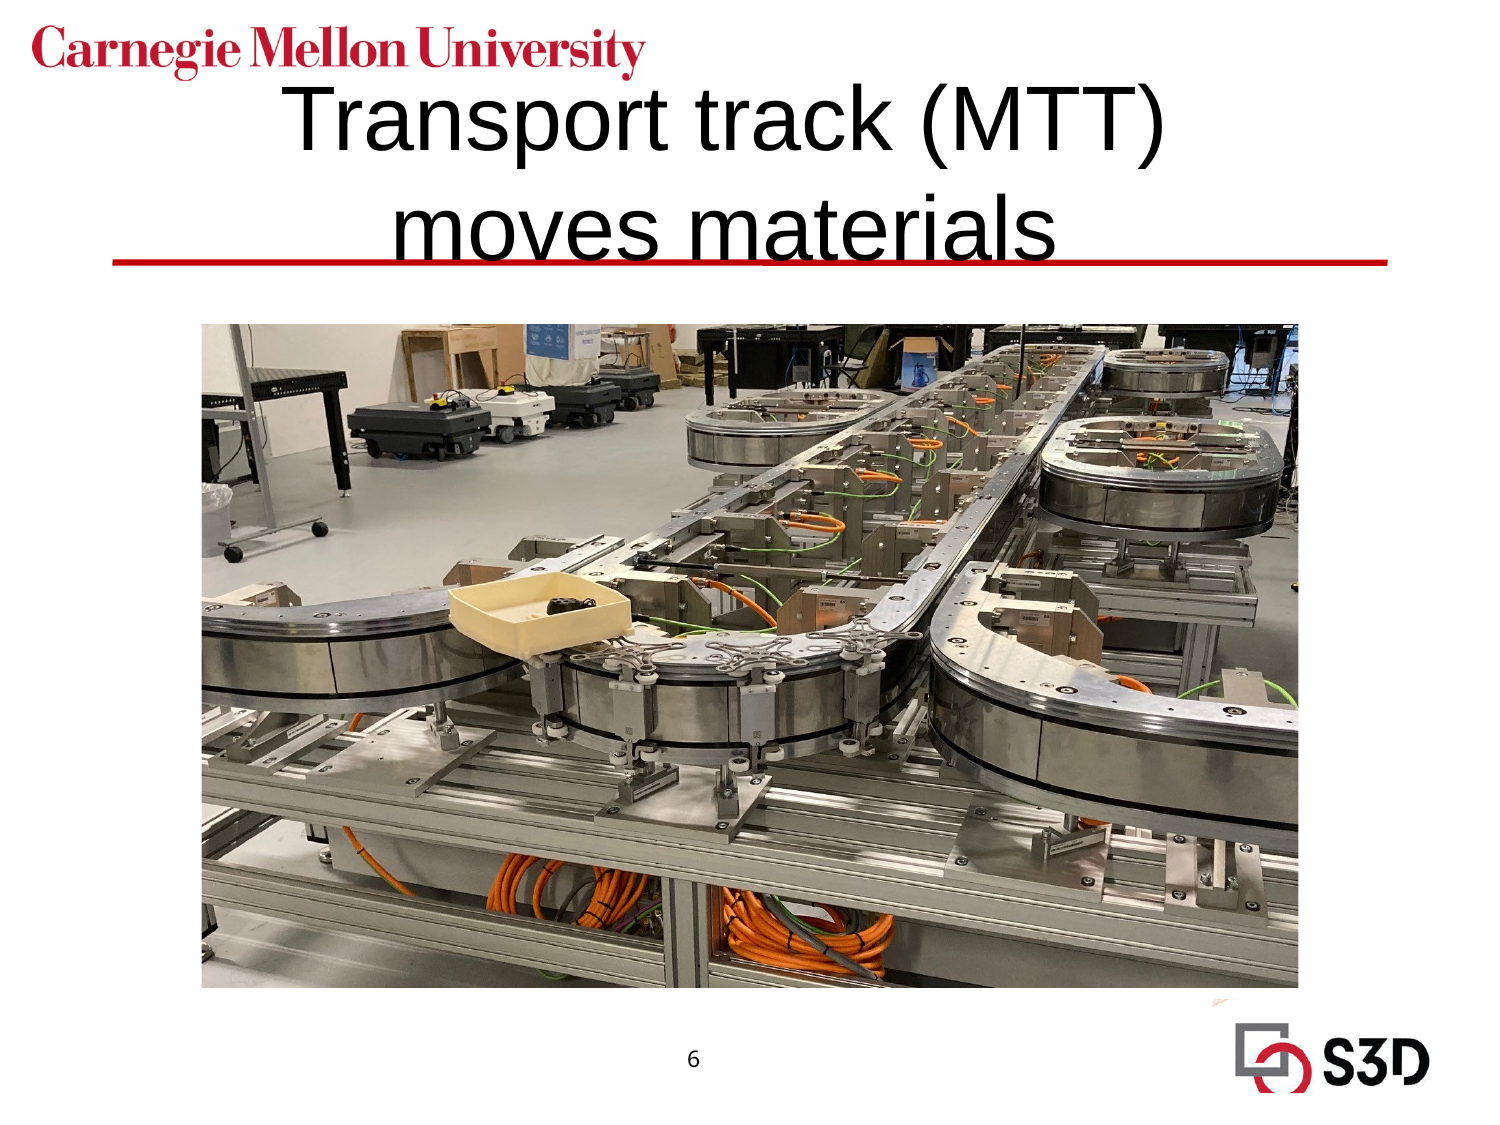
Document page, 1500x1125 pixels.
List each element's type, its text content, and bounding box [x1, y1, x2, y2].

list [201, 324, 1299, 988]
picture [32, 25, 646, 81]
title Transport track (MTT) moves materials [125, 75, 1325, 263]
